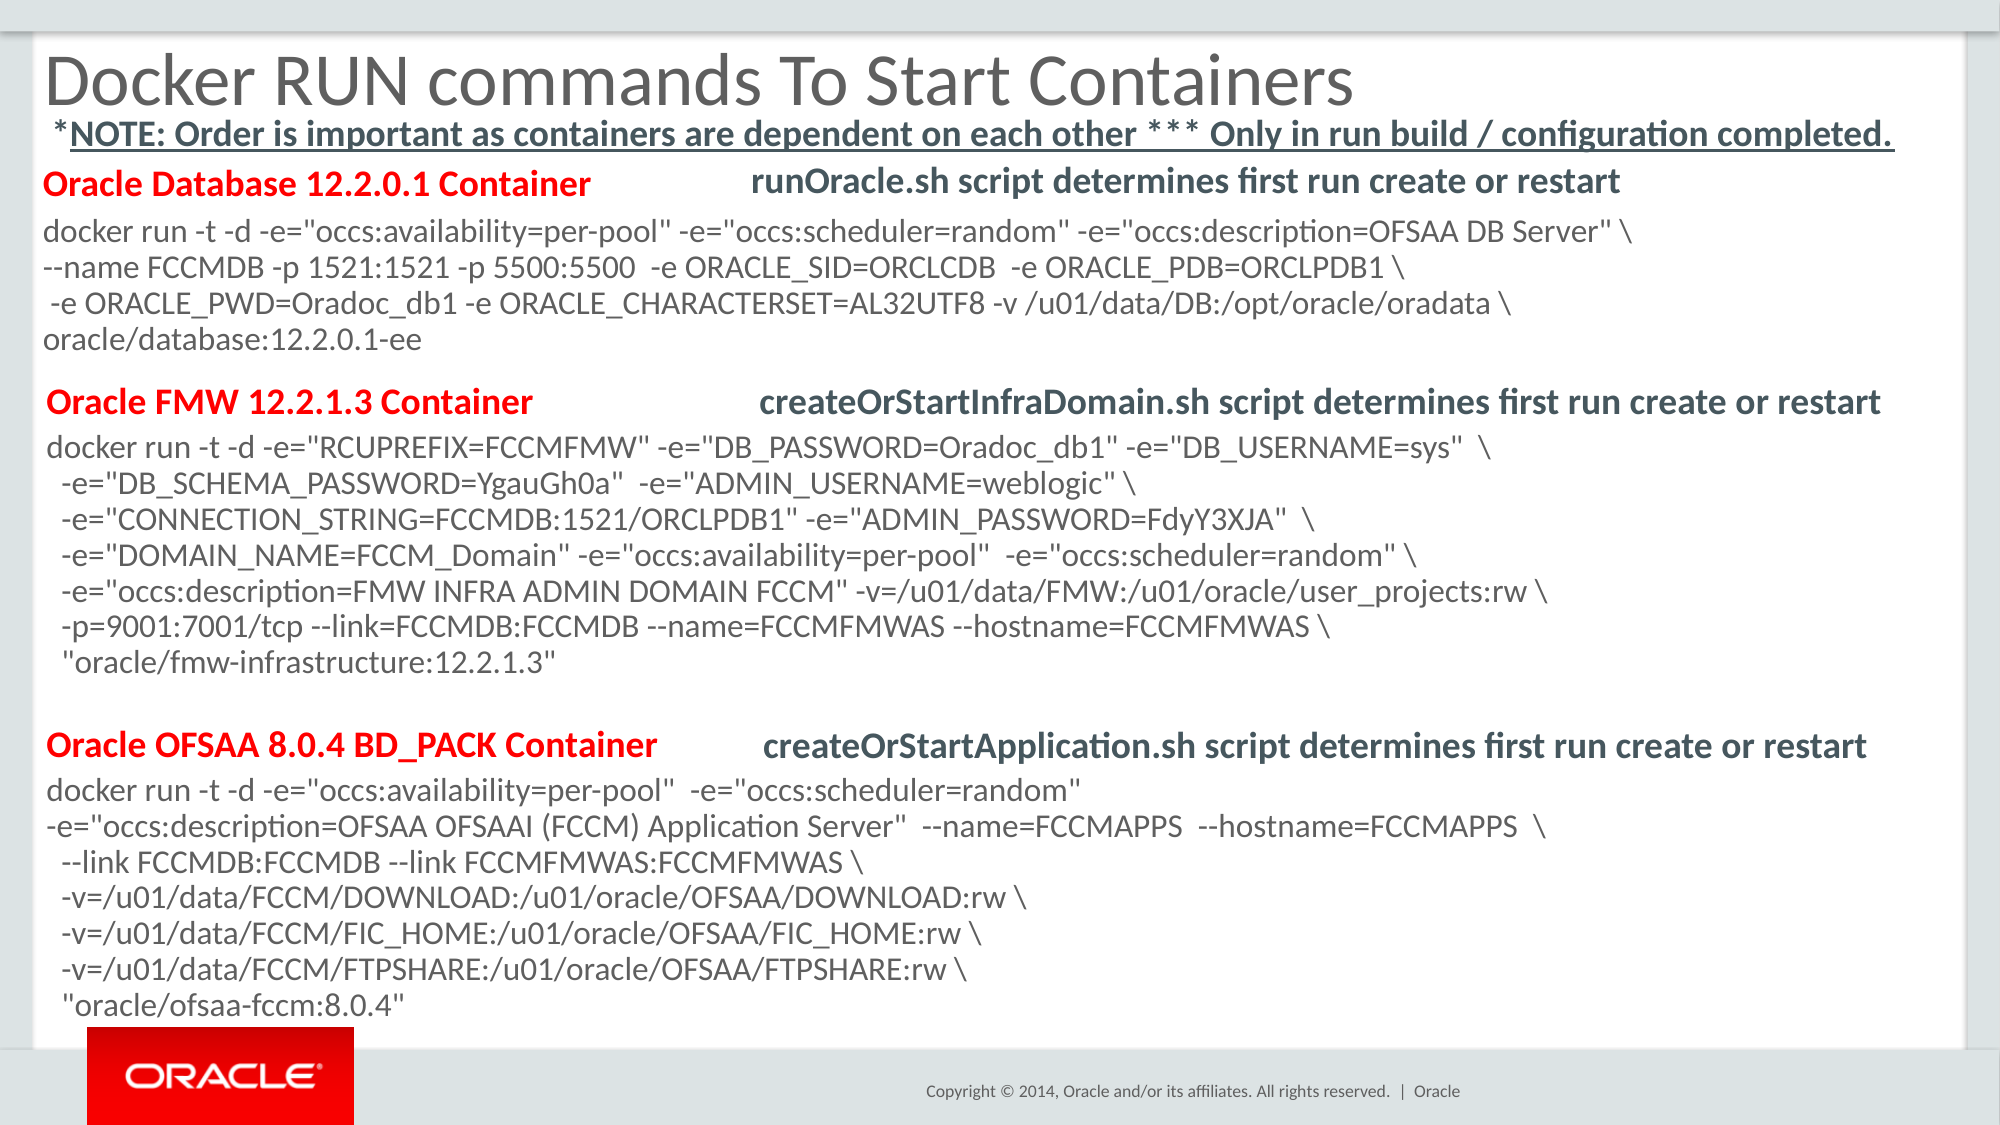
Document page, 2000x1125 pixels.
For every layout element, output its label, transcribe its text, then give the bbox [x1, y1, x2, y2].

text_box docker run -t -d -e="occs:availability=per-pool" -e="occs:scheduler=random" -e="occs:description=OFSAA DB Server" \ --name FCCMDB -p 1521:1521 -p 5500:5500 -e ORACLE_SID=ORCLCDB -e ORACLE_PDB=ORCLPDB1 \ -e ORACLE_PWD=Oradoc_db1 -e ORACLE_CHARACTERSET=AL32UTF8 -v /u01/data/DB:/opt/oracle/oradata \ oracle/database:12.2.0.1-ee [42, 214, 1939, 367]
text_box *NOTE: Order is important as containers are dependent on each other *** Only in run build / configuration completed. [51, 114, 1965, 161]
text_box docker run -t -d -e="occs:availability=per-pool" -e="occs:scheduler=random" -e="occs:description=OFSAA OFSAAI (FCCM) Application Server" --name=FCCMAPPS --hostname=FCCMAPPS \ --link FCCMDB:FCCMDB --link FCCMFMWAS:FCCMFMWAS \ -v=/u01/data/FCCM/DOWNLOAD:/u01/oracle/OFSAA/DOWNLOAD:rw \ -v=/u01/data/FCCM/FIC_HOME:/u01/oracle/OFSAA/FIC_HOME:rw \ -v=/u01/data/FCCM/FTPSHARE:/u01/oracle/OFSAA/FTPSHARE:rw \ "oracle/ofsaa-fccm:8.0.4" [46, 772, 1942, 1072]
title Docker RUN commands To Start Containers [44, 30, 1870, 120]
picture [87, 1072, 354, 1125]
footer Oracle [1414, 1075, 1865, 1106]
text_box Oracle FMW 12.2.1.3 Container [46, 382, 759, 433]
text_box createOrStartInfraDomain.sh script determines first run create or restart [759, 382, 1900, 437]
text_box Oracle Database 12.2.0.1 Container [42, 164, 612, 215]
text_box runOracle.sh script determines first run create or restart [751, 161, 1643, 215]
text_box createOrStartApplication.sh script determines first run create or restart [763, 726, 1915, 773]
text_box docker run -t -d -e="RCUPREFIX=FCCMFMW" -e="DB_PASSWORD=Oradoc_db1" -e="DB_USERNAME=sys" \ -e="DB_SCHEMA_PASSWORD=YgauGh0a" -e="ADMIN_USERNAME=weblogic" \ -e="CONNECTION_STRING=FCCMDB:1521/ORCLPDB1" -e="ADMIN_PASSWORD=FdyY3XJA" \ -e="DOMAIN_NAME=FCCM_Domain" -e="occs:availability=per-pool" -e="occs:scheduler=random" \ -e="occs:description=FMW INFRA ADMIN DOMAIN FCCM" -v=/u01/data/FMW:/u01/oracle/user_projects:rw \ -p=9001:7001/tcp --link=FCCMDB:FCCMDB --name=FCCMFMWAS --hostname=FCCMFMWAS \ "oracle/fmw-infrastructure:12.2.1.3" [46, 429, 1942, 696]
text_box Oracle OFSAA 8.0.4 BD_PACK Container [46, 724, 811, 775]
